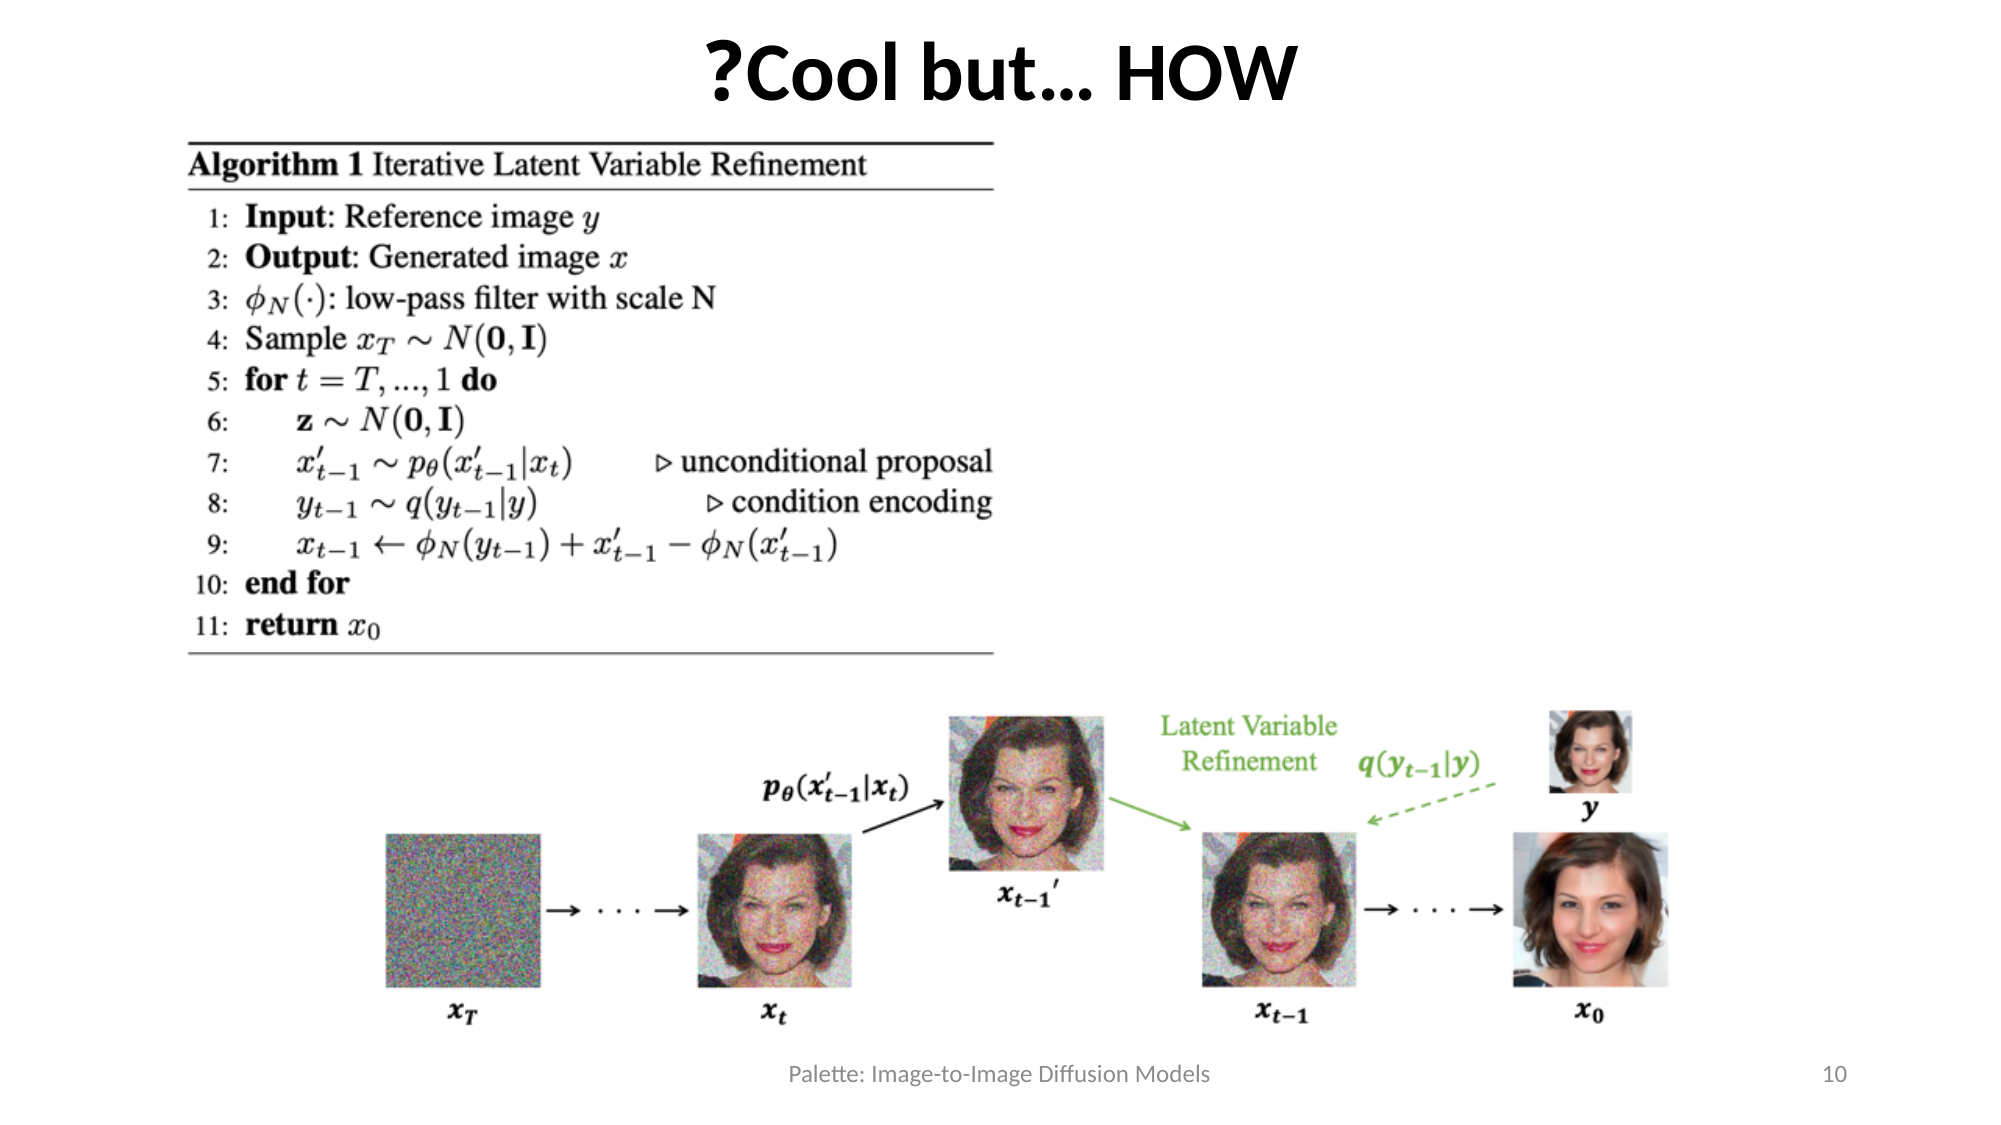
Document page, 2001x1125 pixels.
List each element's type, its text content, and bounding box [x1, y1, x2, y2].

text_box Cool but… HOW? [177, 10, 1823, 125]
slide_number 10 [1412, 1042, 1863, 1103]
picture [177, 125, 1697, 1055]
footer Palette: Image-to-Image Diffusion Models [662, 1055, 1338, 1103]
